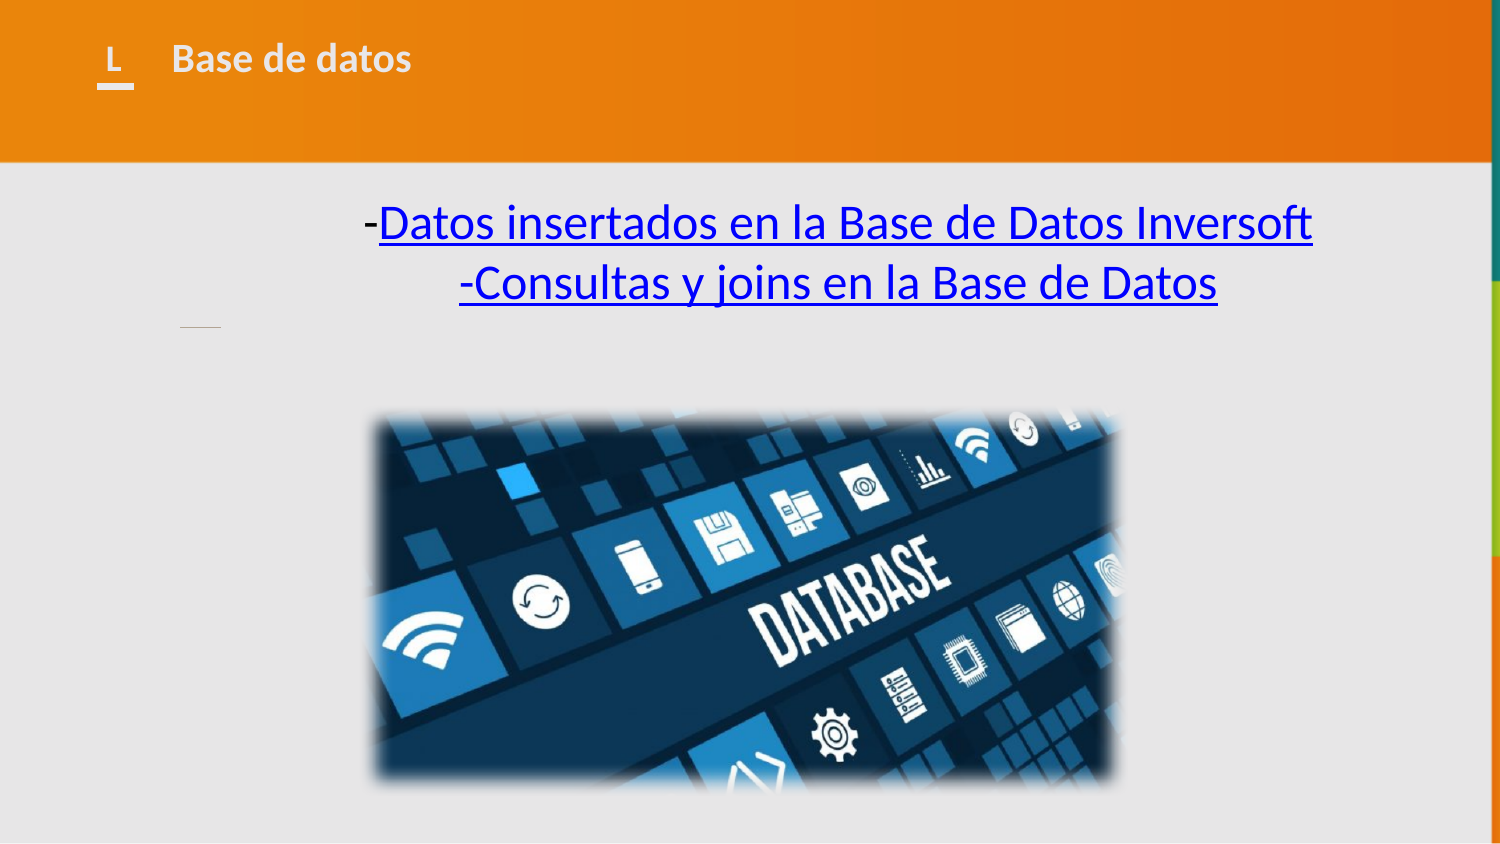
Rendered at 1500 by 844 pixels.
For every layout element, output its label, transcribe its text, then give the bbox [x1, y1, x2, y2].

text_box Base de datos [156, 23, 877, 90]
picture [0, 0, 1500, 844]
text_box L [90, 26, 137, 88]
text_box -Datos insertados en la Base de Datos Inversoft -Consultas y joins en la Base de Datos [180, 181, 1346, 405]
